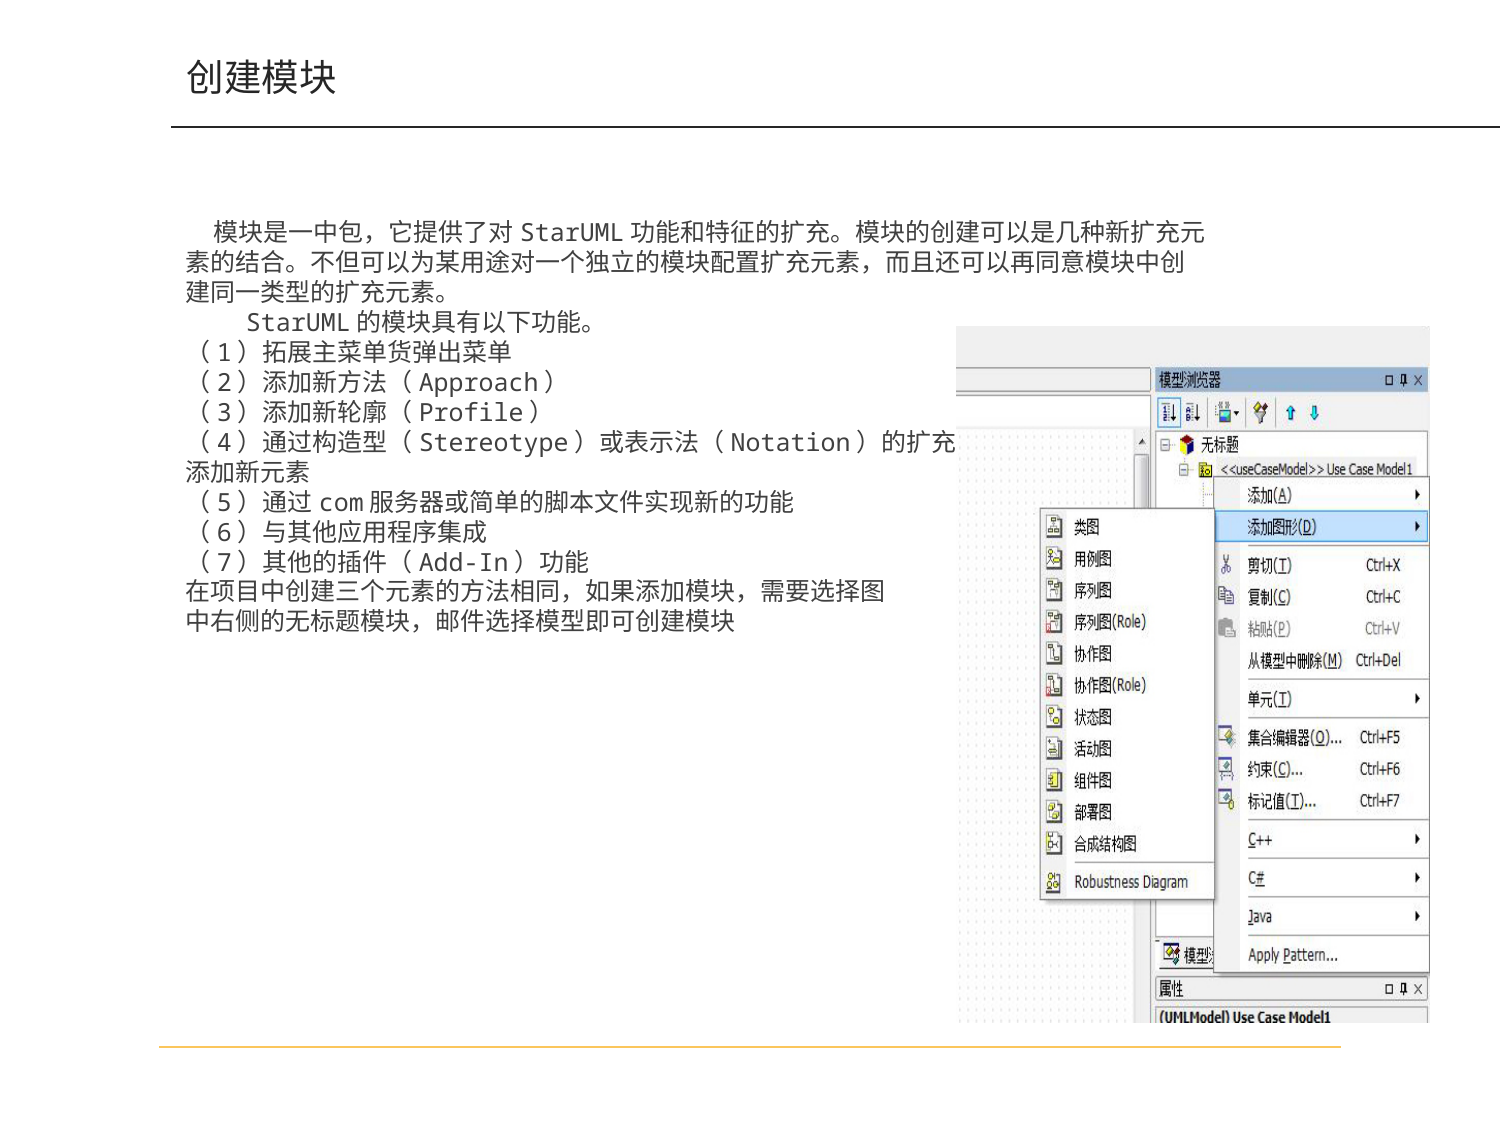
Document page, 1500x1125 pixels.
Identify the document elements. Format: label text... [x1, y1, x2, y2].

text_box 模块是一中包，它提供了对StarUML功能和特征的扩充。模块的创建可以是几种新扩充元素的结合。不但可以为某用途对一个独立的模块配置扩充元素，而且还可以再同意模块中创建同一类型的扩充元素。 StarUML的模块具有以下功能。 （1）拓展主菜单货弹出菜单 （2）添加新方法（Approach） （3）添加新轮廓（Profile） （4）通过构造型（Stereotype）或表示法（Notation）的扩充 添加新元素 （5）通过com服务器或简单的脚本文件实现新的功能 （6）与其他应用程序集成 （7）其他的插件（Add-In）功能 在项目中创建三个元素的方法相同，如果添加模块，需要选择图 中右侧的无标题模块，邮件选择模型即可创建模块 [171, 209, 1226, 644]
picture [956, 326, 1431, 1023]
text_box 创建模块 [172, 46, 352, 106]
